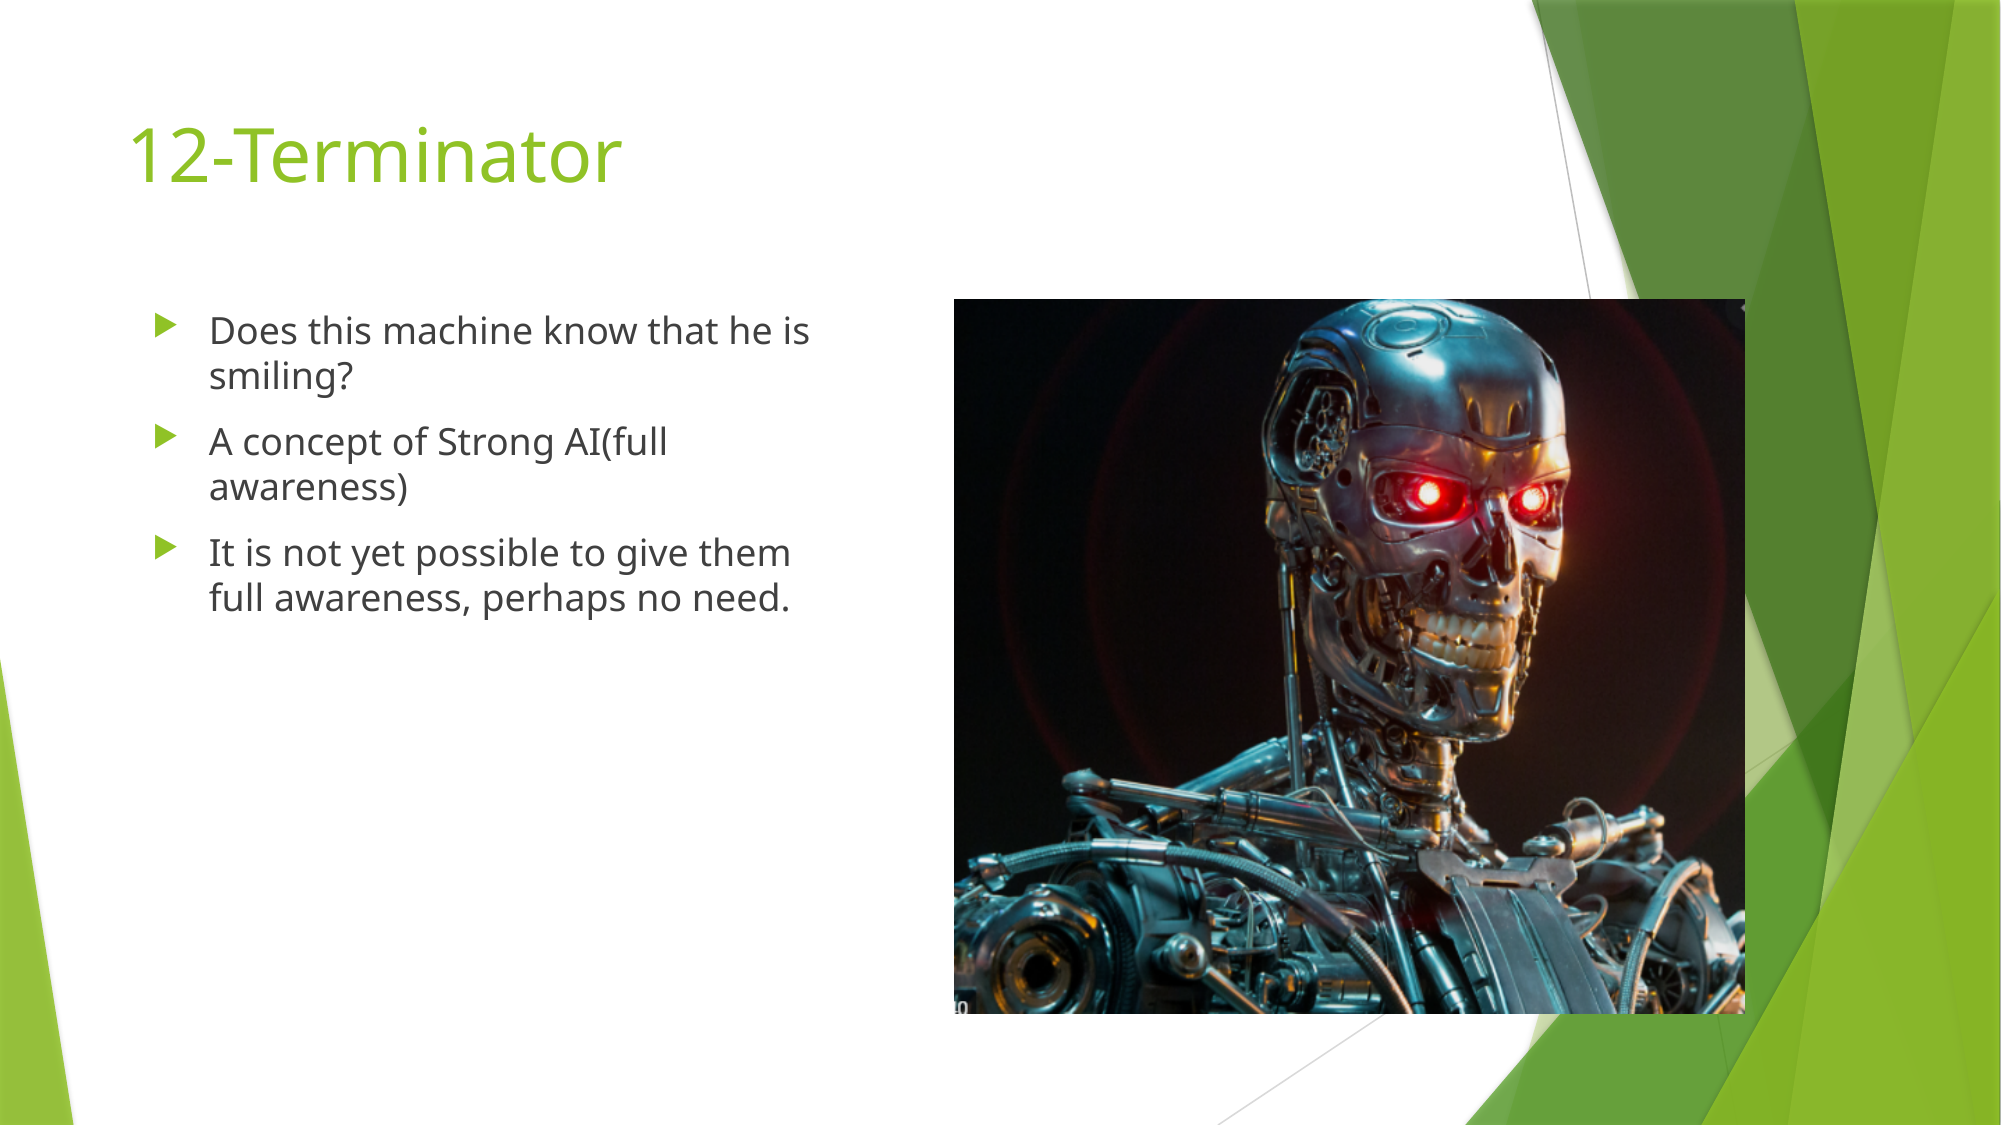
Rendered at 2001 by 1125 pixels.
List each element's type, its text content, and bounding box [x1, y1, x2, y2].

title 12-Terminator [111, 99, 1522, 317]
picture [953, 298, 1746, 1014]
list Does this machine know that he is smiling? A concept of Strong AI(full awareness) It is not yet possible to give them full awareness, perhaps no need. [137, 299, 872, 1014]
